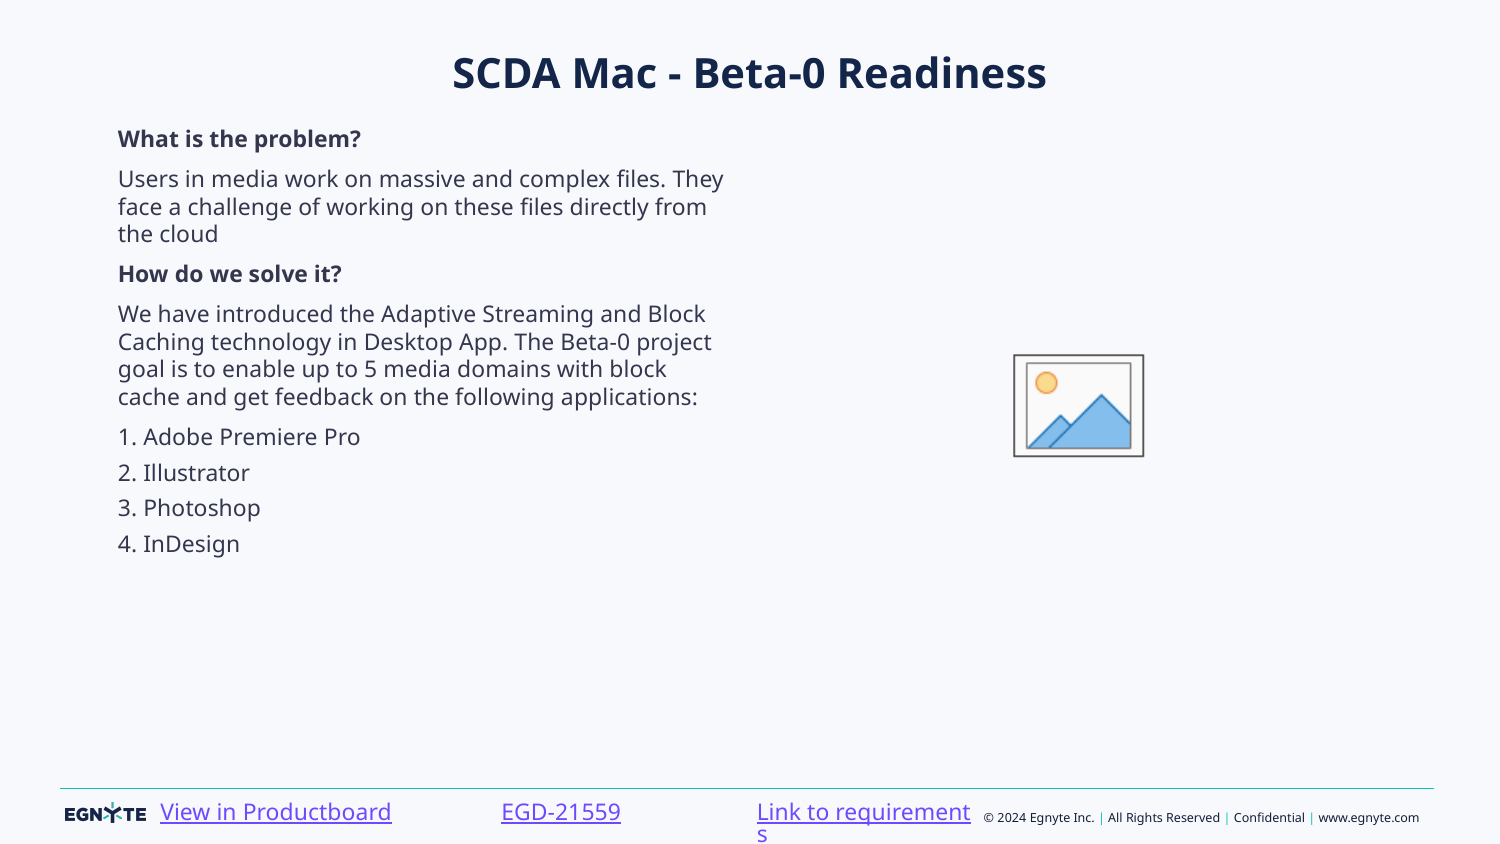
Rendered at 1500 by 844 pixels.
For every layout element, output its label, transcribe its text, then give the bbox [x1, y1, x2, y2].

list View in Productboard [145, 790, 486, 835]
picture [761, 119, 1397, 693]
list What is the problem? Users in media work on massive and complex files. They face a challenge of working on these files directly from the cloud How do we solve it? We have introduced the Adaptive Streaming and Block Caching technology in Desktop App. The Beta-0 project goal is to enable up to 5 media domains with block cache and get feedback on the following applications: 1. Adobe Premiere Pro 2. Illustrator 3. Photoshop 4. InDesign [103, 117, 741, 693]
title SCDA Mac - Beta-0 Readiness [103, 44, 1397, 106]
picture [65, 802, 145, 823]
list EGD-21559 [486, 790, 741, 835]
list Link to requirements [742, 790, 997, 835]
